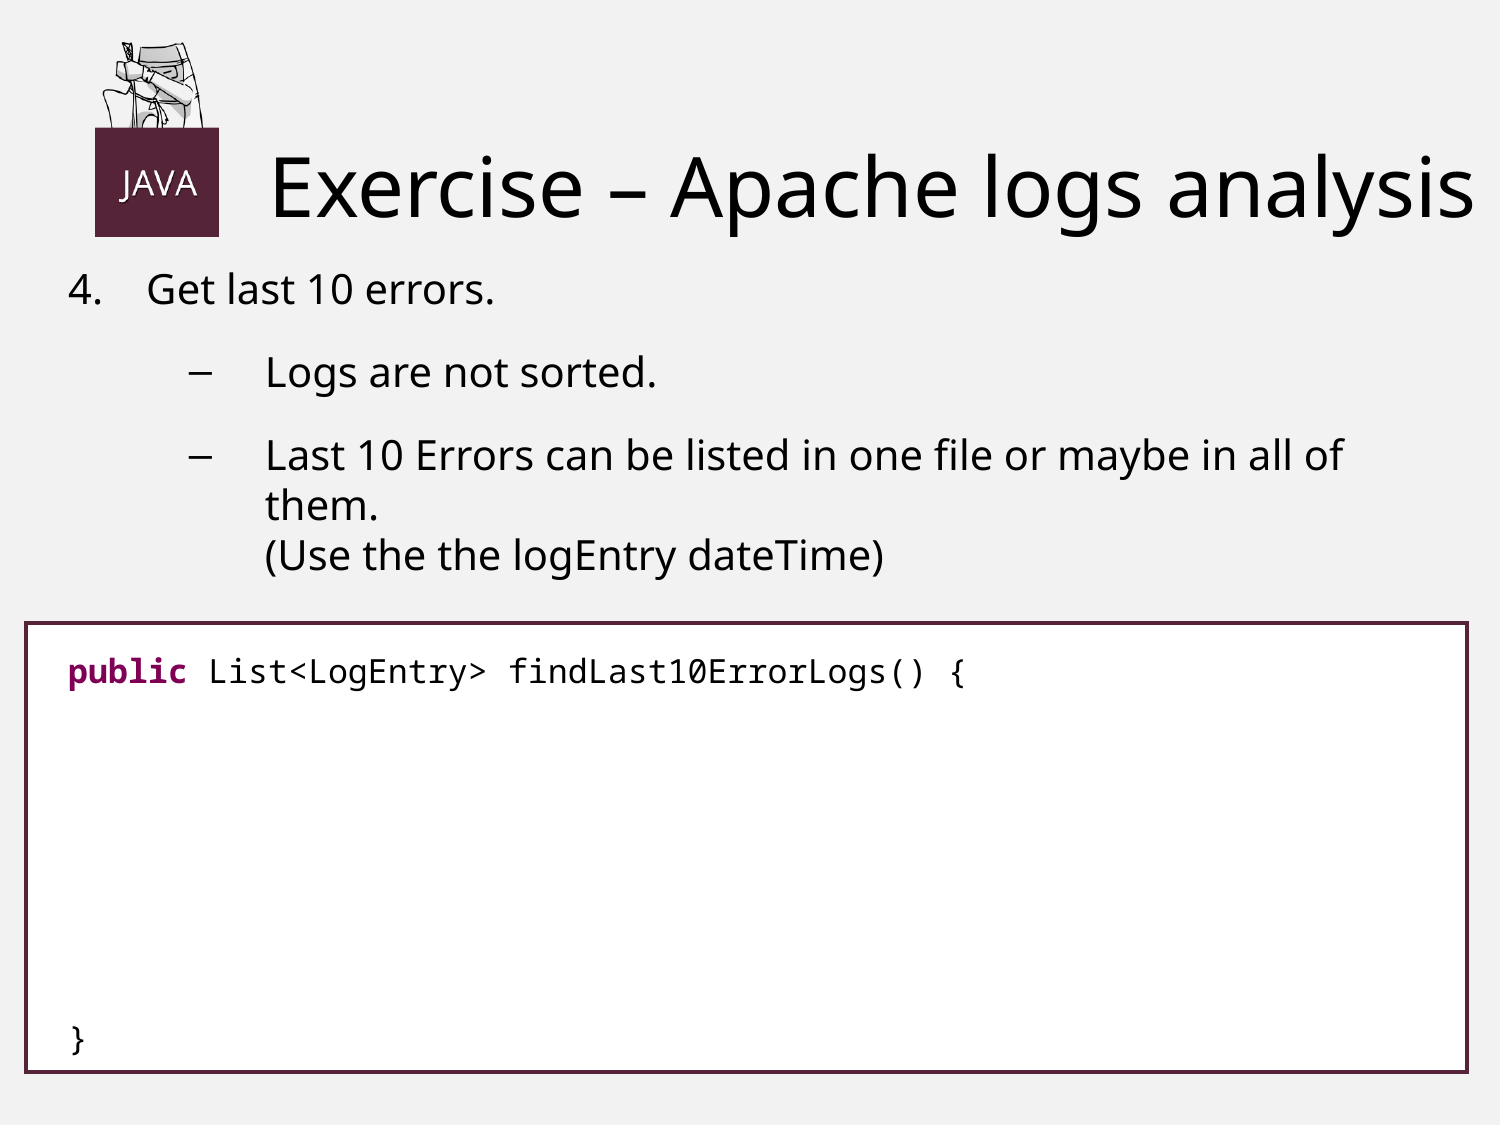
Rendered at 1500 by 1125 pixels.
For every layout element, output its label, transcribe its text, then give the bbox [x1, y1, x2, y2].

text_box 4. Get last 10 errors. Logs are not sorted. Last 10 Errors can be listed in one file or maybe in all of them. (Use the the logEntry dateTime) public List<LogEntry> findLast10ErrorLogs() { } [53, 196, 1447, 622]
picture [95, 42, 219, 238]
title Exercise – Apache logs analysis [253, 90, 1500, 279]
text_box [25, 622, 1467, 1072]
